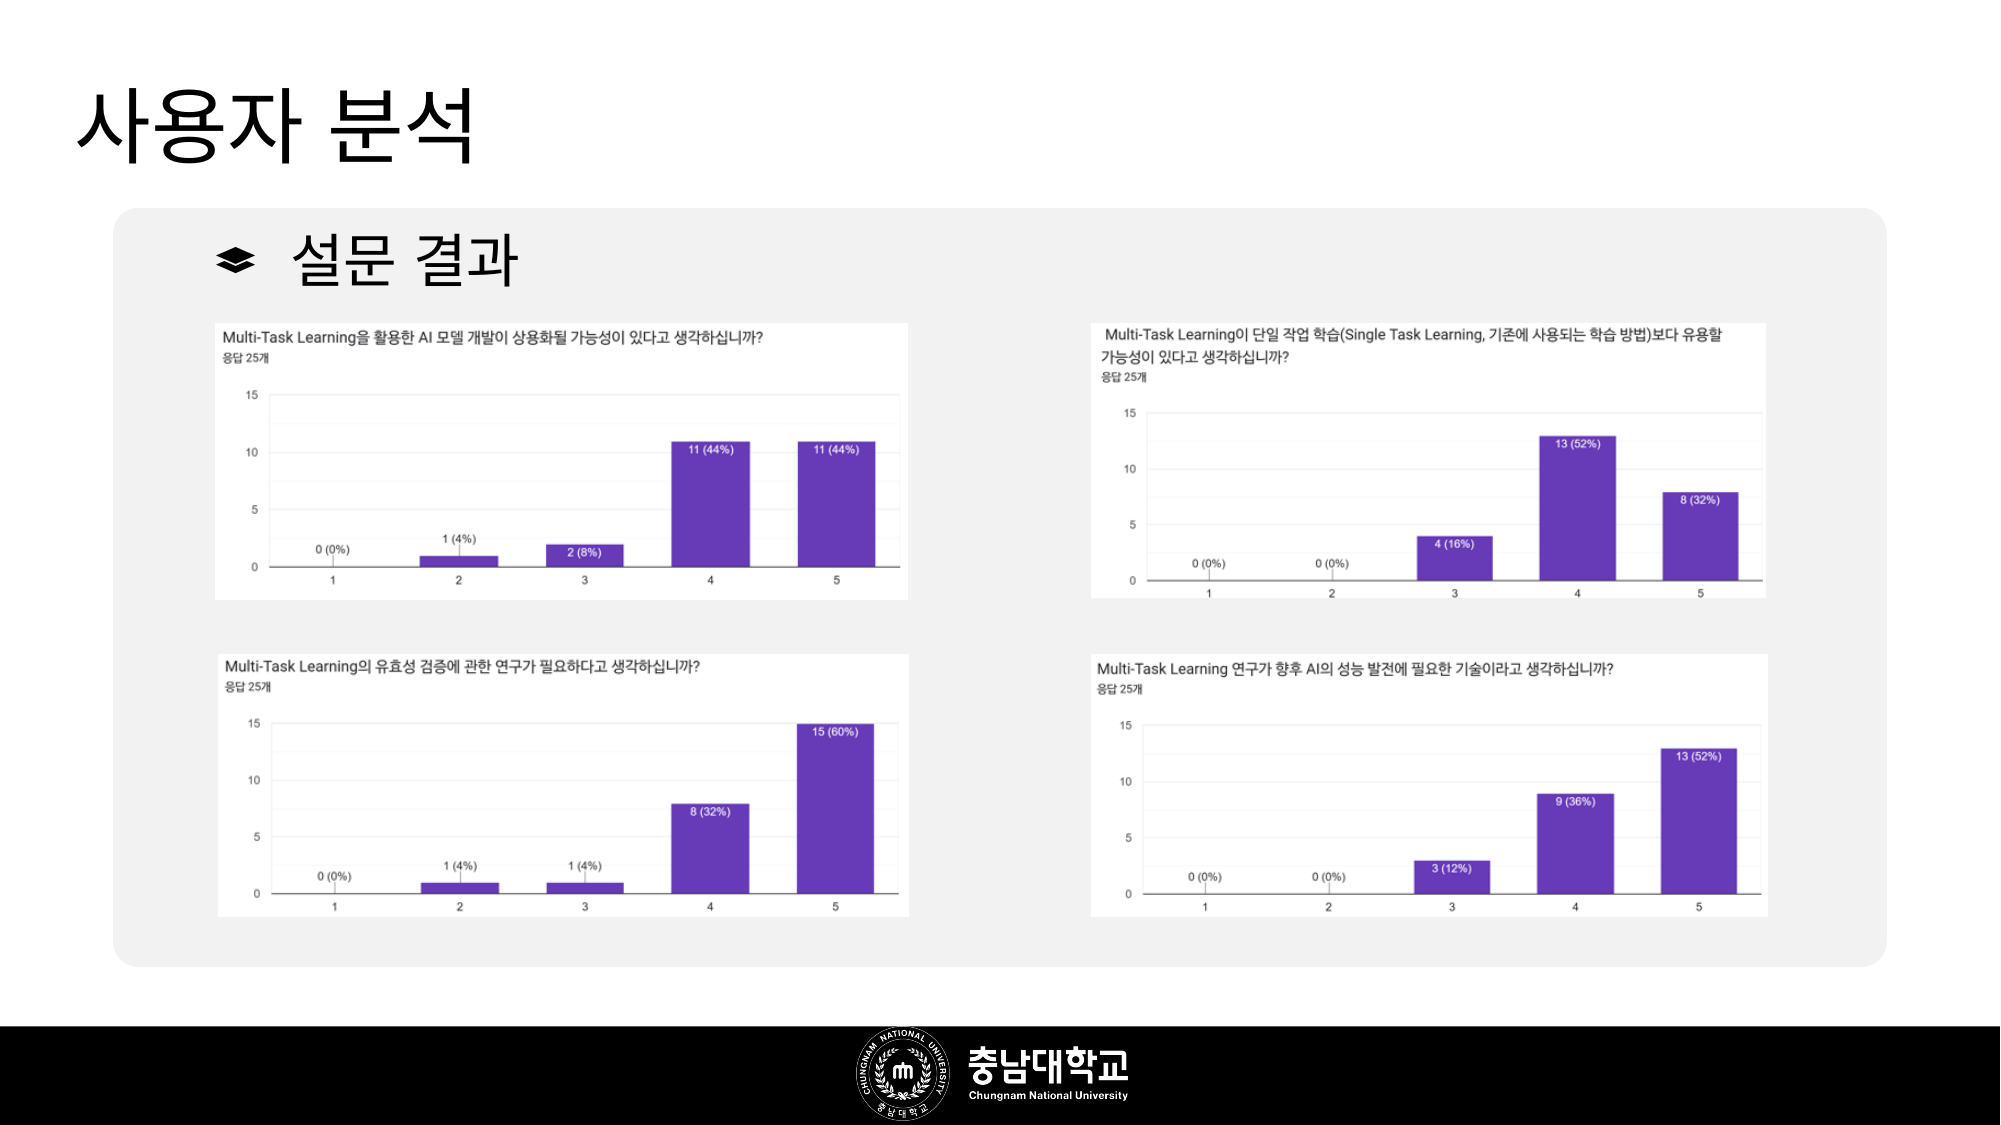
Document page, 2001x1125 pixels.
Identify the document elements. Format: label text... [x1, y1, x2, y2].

picture [215, 323, 908, 600]
list 설문 결과 [200, 224, 1785, 937]
title 사용자 분석 [59, 73, 1785, 188]
picture [1091, 654, 1768, 917]
picture [856, 1026, 1128, 1121]
picture [218, 654, 909, 917]
picture [215, 239, 256, 281]
picture [1091, 323, 1766, 598]
